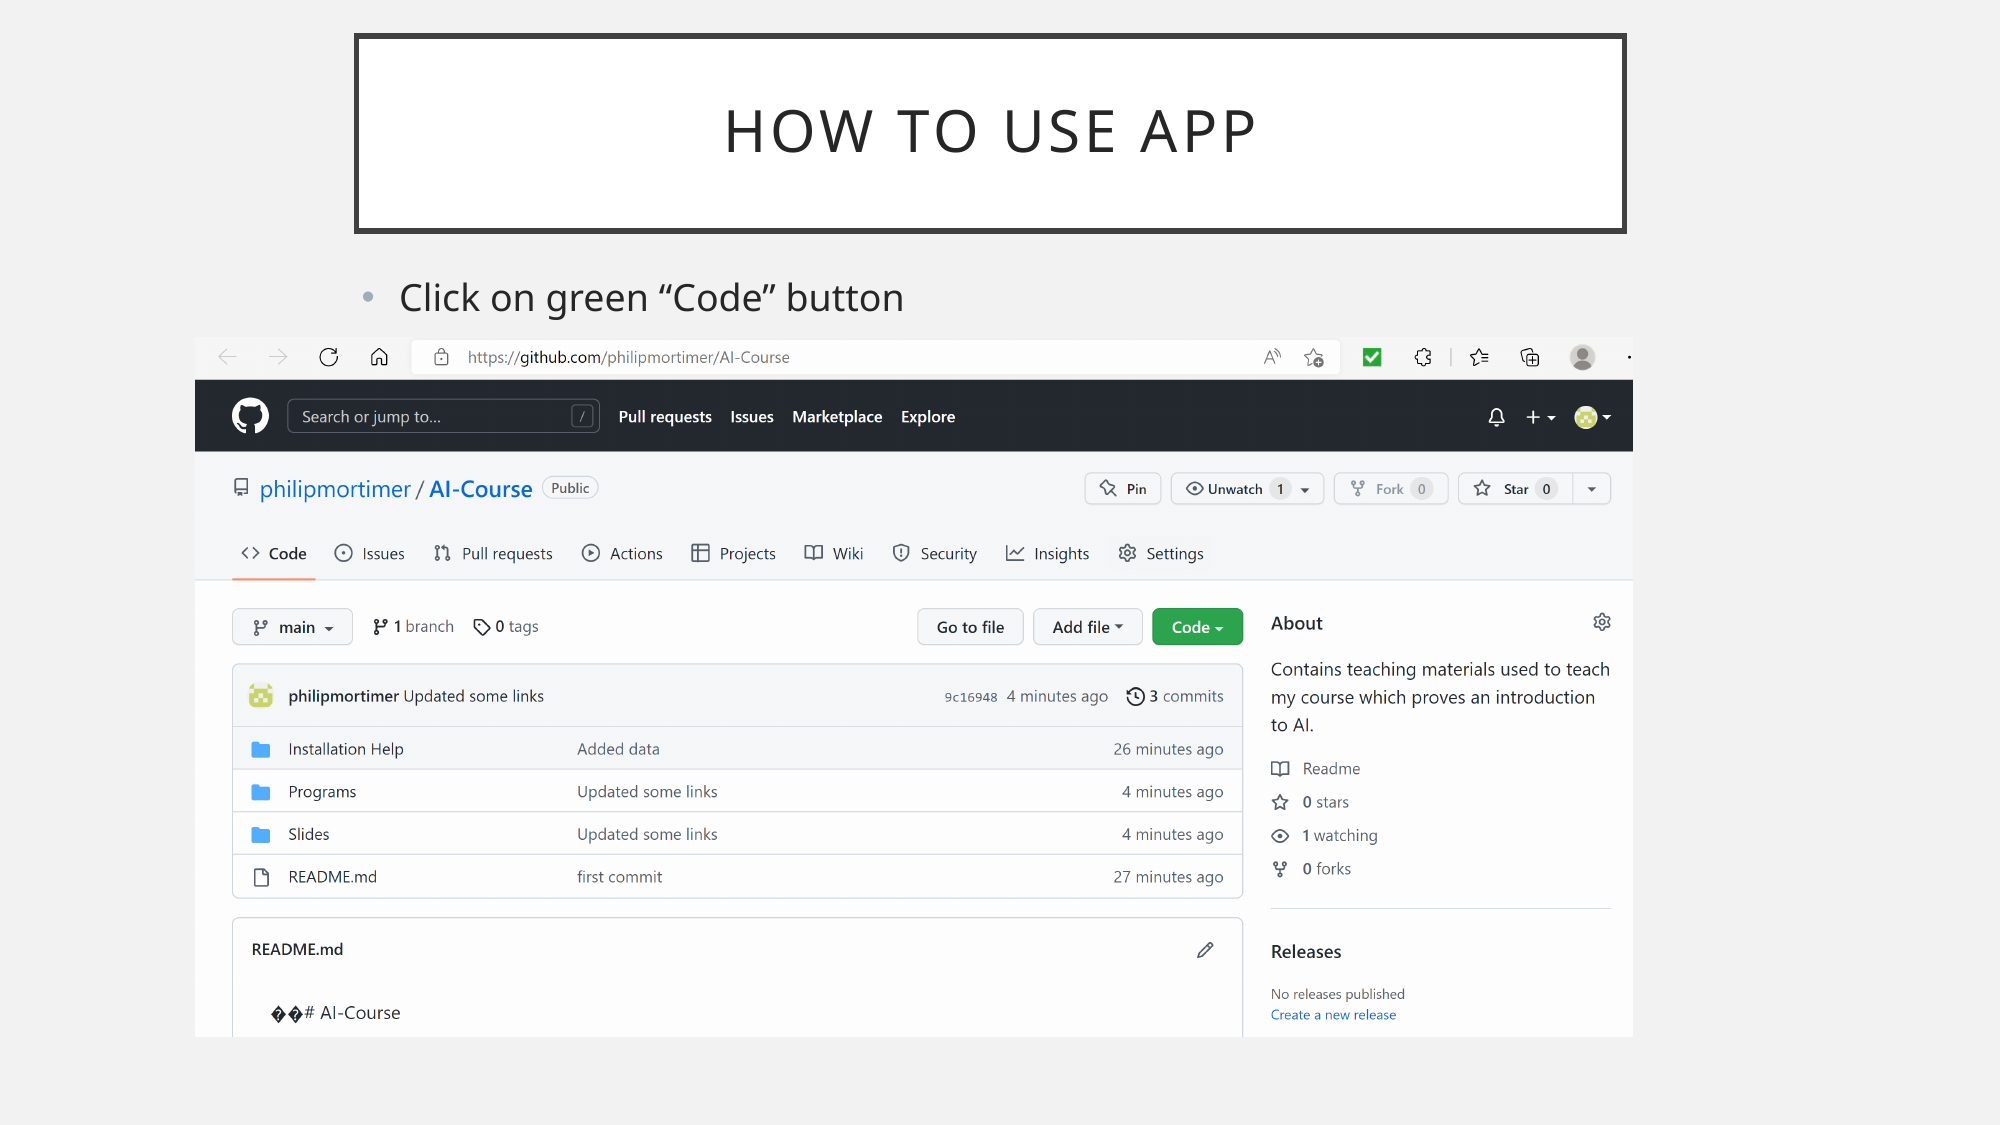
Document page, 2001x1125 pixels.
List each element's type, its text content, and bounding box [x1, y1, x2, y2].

picture [195, 337, 1633, 1037]
title How to Use App [354, 33, 1627, 234]
list Click on green “Code” button [346, 266, 1615, 337]
